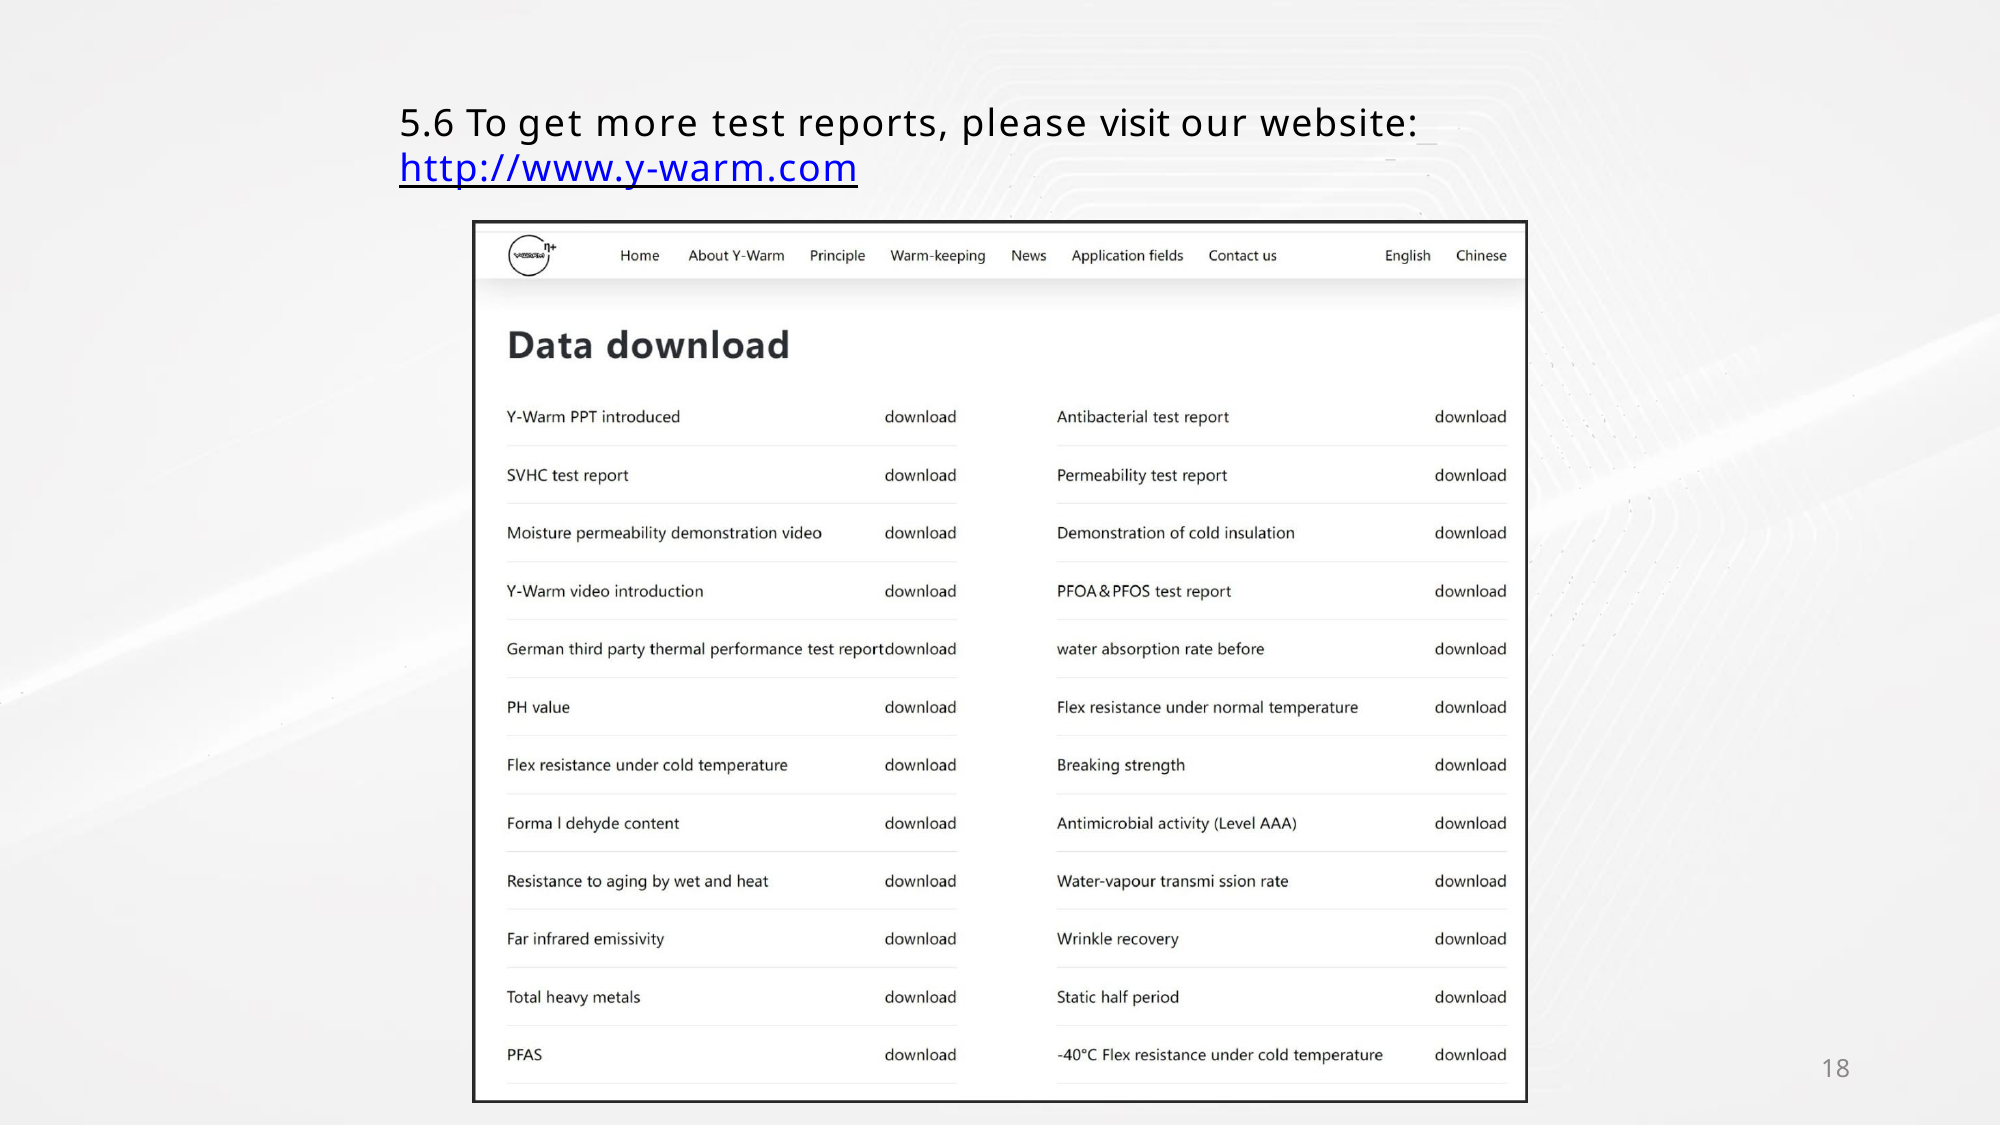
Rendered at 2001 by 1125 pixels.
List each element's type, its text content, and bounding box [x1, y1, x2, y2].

picture [0, 0, 2000, 1125]
slide_number 10 [1814, 1058, 1856, 1125]
text_box 5.6 To get more test reports, please visit our website:http://www.y-warm.com [397, 97, 1646, 196]
